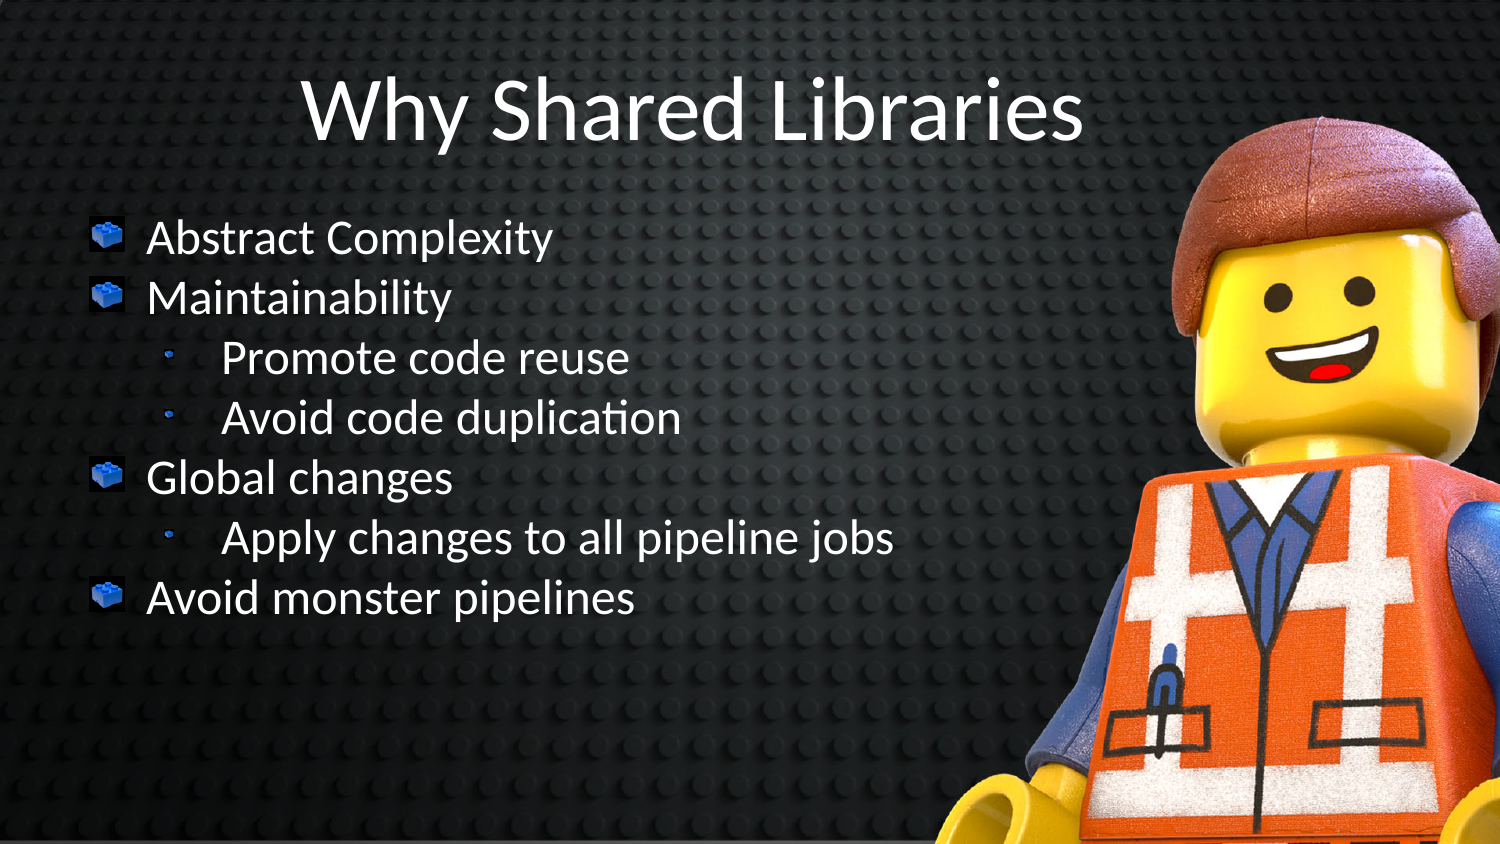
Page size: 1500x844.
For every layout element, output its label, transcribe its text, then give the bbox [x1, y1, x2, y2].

text_box Why Shared Libraries [75, 33, 1425, 175]
picture [0, 0, 1500, 844]
text_box Abstract Complexity Maintainability Promote code reuse Avoid code duplication Global changes Apply changes to all pipeline jobs Avoid monster pipelines [75, 196, 1425, 754]
